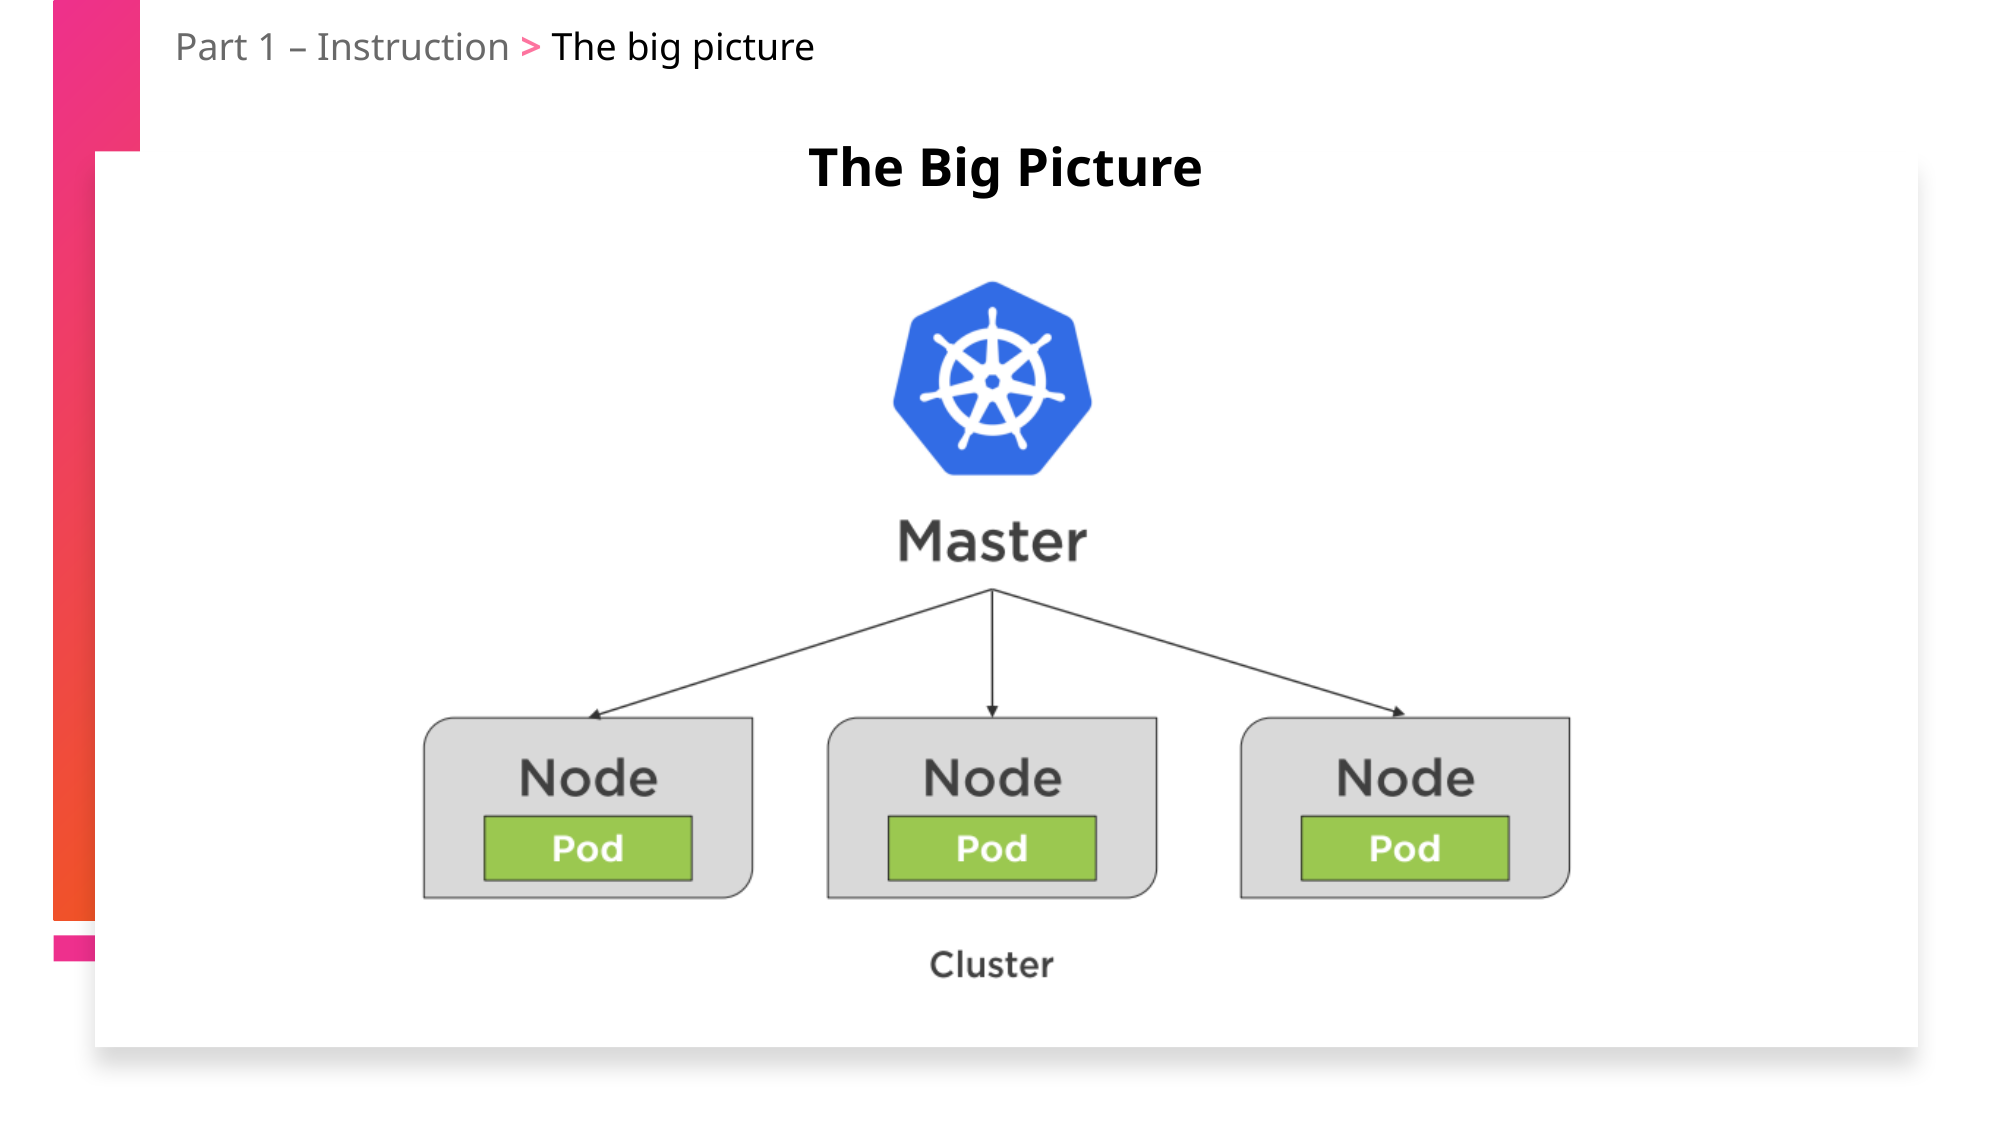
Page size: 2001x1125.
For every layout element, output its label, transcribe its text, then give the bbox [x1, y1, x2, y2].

text_box The Big Picture [198, 133, 1815, 206]
text_box [94, 150, 1919, 1048]
text_box Part 1 – Instruction > The big picture [160, 15, 831, 75]
picture [352, 247, 1648, 992]
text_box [0, 437, 352, 524]
